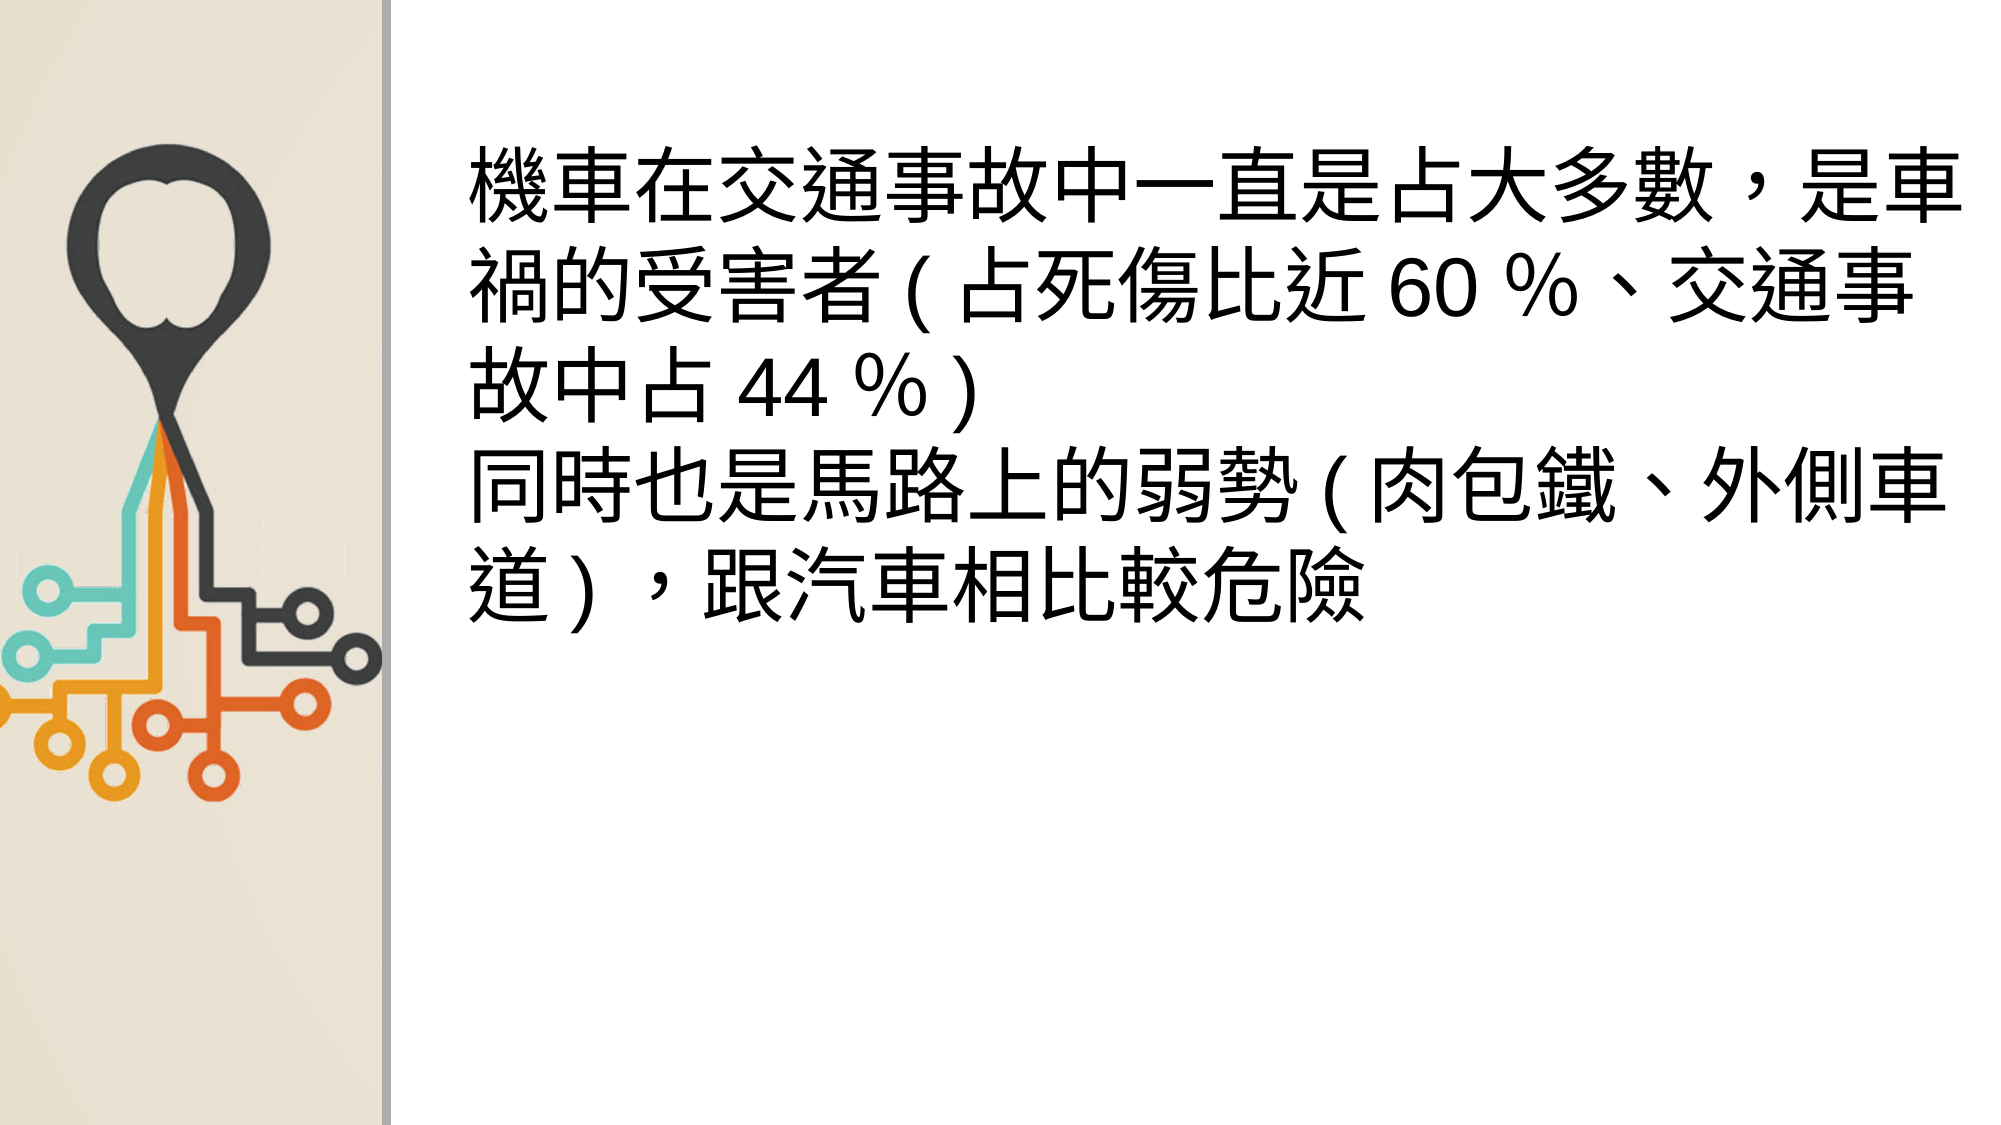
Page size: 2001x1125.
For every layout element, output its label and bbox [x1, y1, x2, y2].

text_box [0, 0, 2000, 1125]
